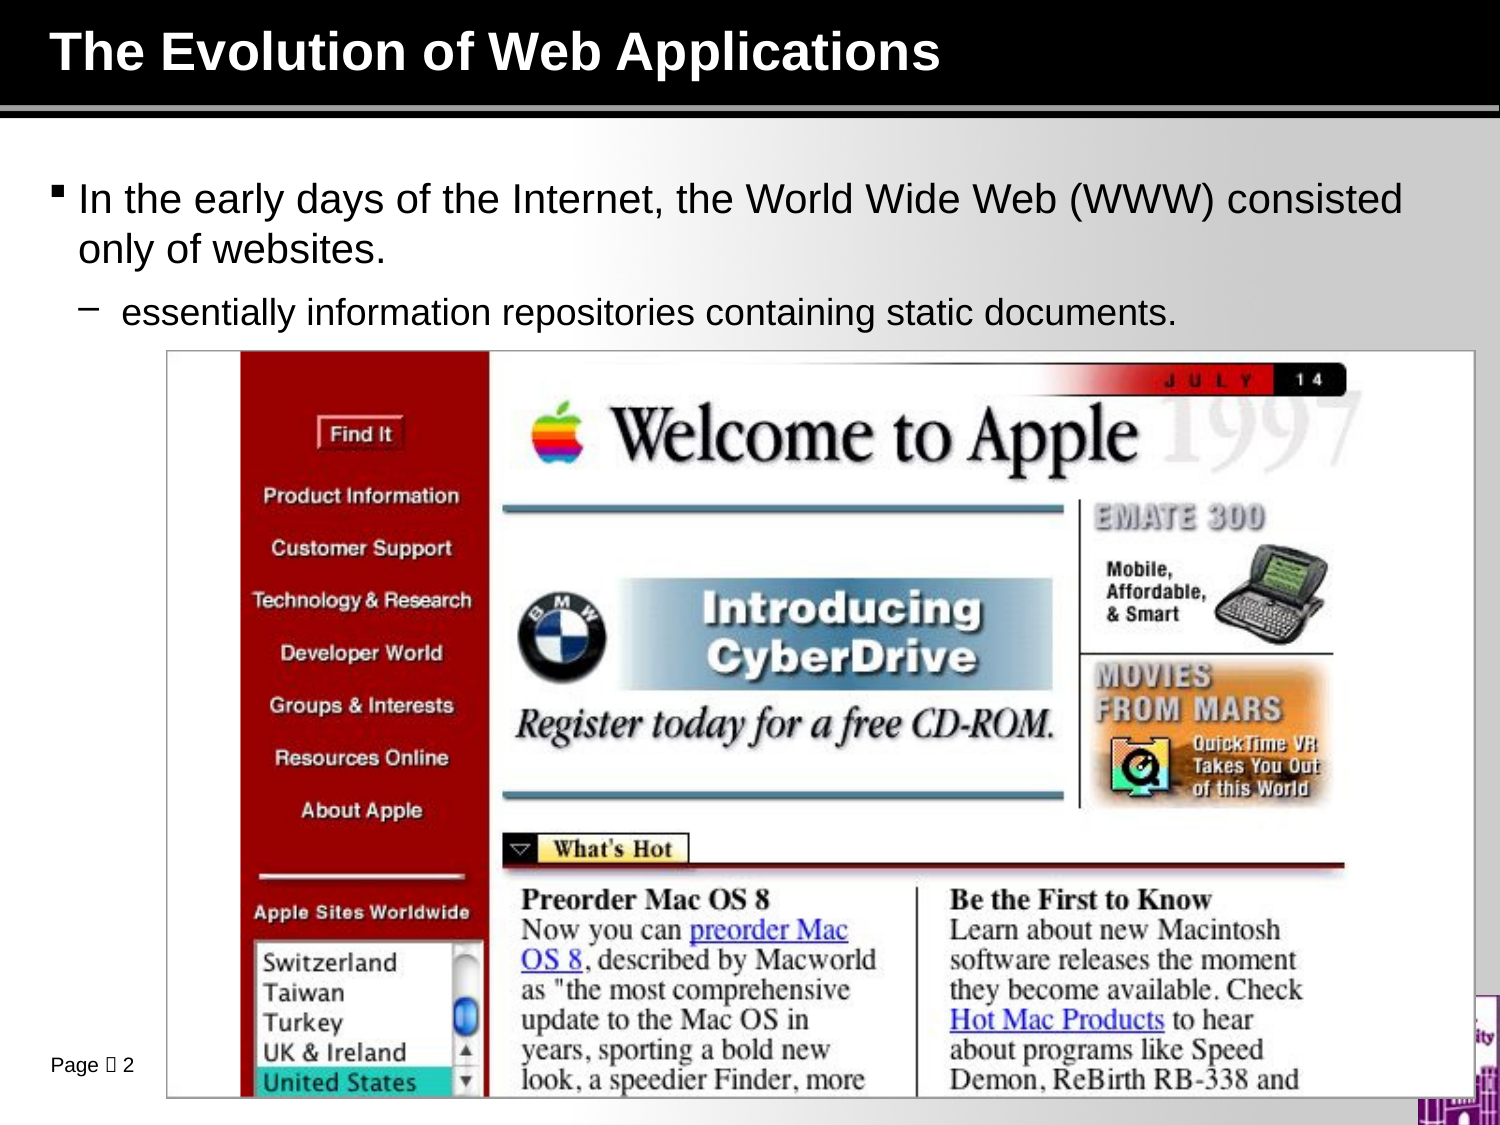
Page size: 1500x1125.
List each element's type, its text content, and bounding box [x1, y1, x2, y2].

title The Evolution of Web Applications [49, 16, 1447, 123]
picture [0, 0, 1500, 1125]
list In the early days of the Internet, the World Wide Web (WWW) consisted only of websites. essentially information repositories containing static documents. [48, 171, 1447, 879]
